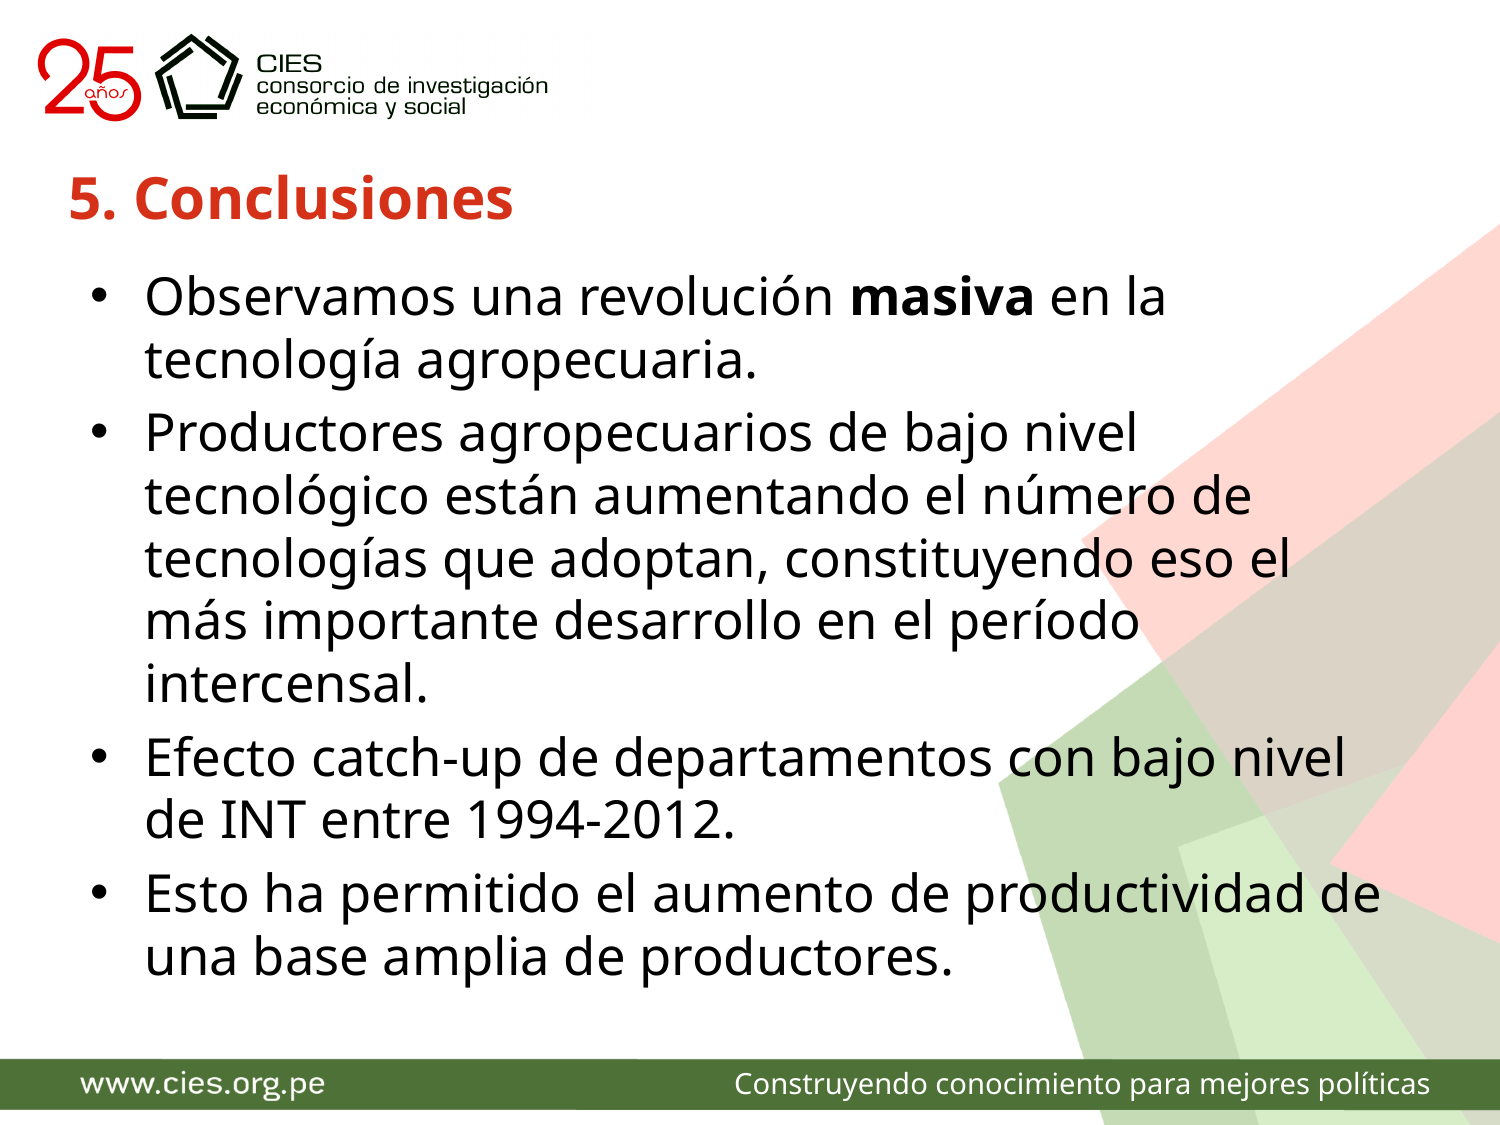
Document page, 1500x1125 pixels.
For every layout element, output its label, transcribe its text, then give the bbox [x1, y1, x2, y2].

picture [29, 30, 597, 125]
picture [0, 208, 1500, 1125]
list Observamos una revolución masiva en la tecnología agropecuaria. Productores agropecuarios de bajo nivel tecnológico están aumentando el número de tecnologías que adoptan, constituyendo eso el más importante desarrollo en el período intercensal. Efecto catch-up de departamentos con bajo nivel de INT entre 1994-2012. Esto ha permitido el aumento de productividad de una base amplia de productores. [75, 255, 1425, 998]
title 5. Conclusiones [53, 148, 1447, 244]
